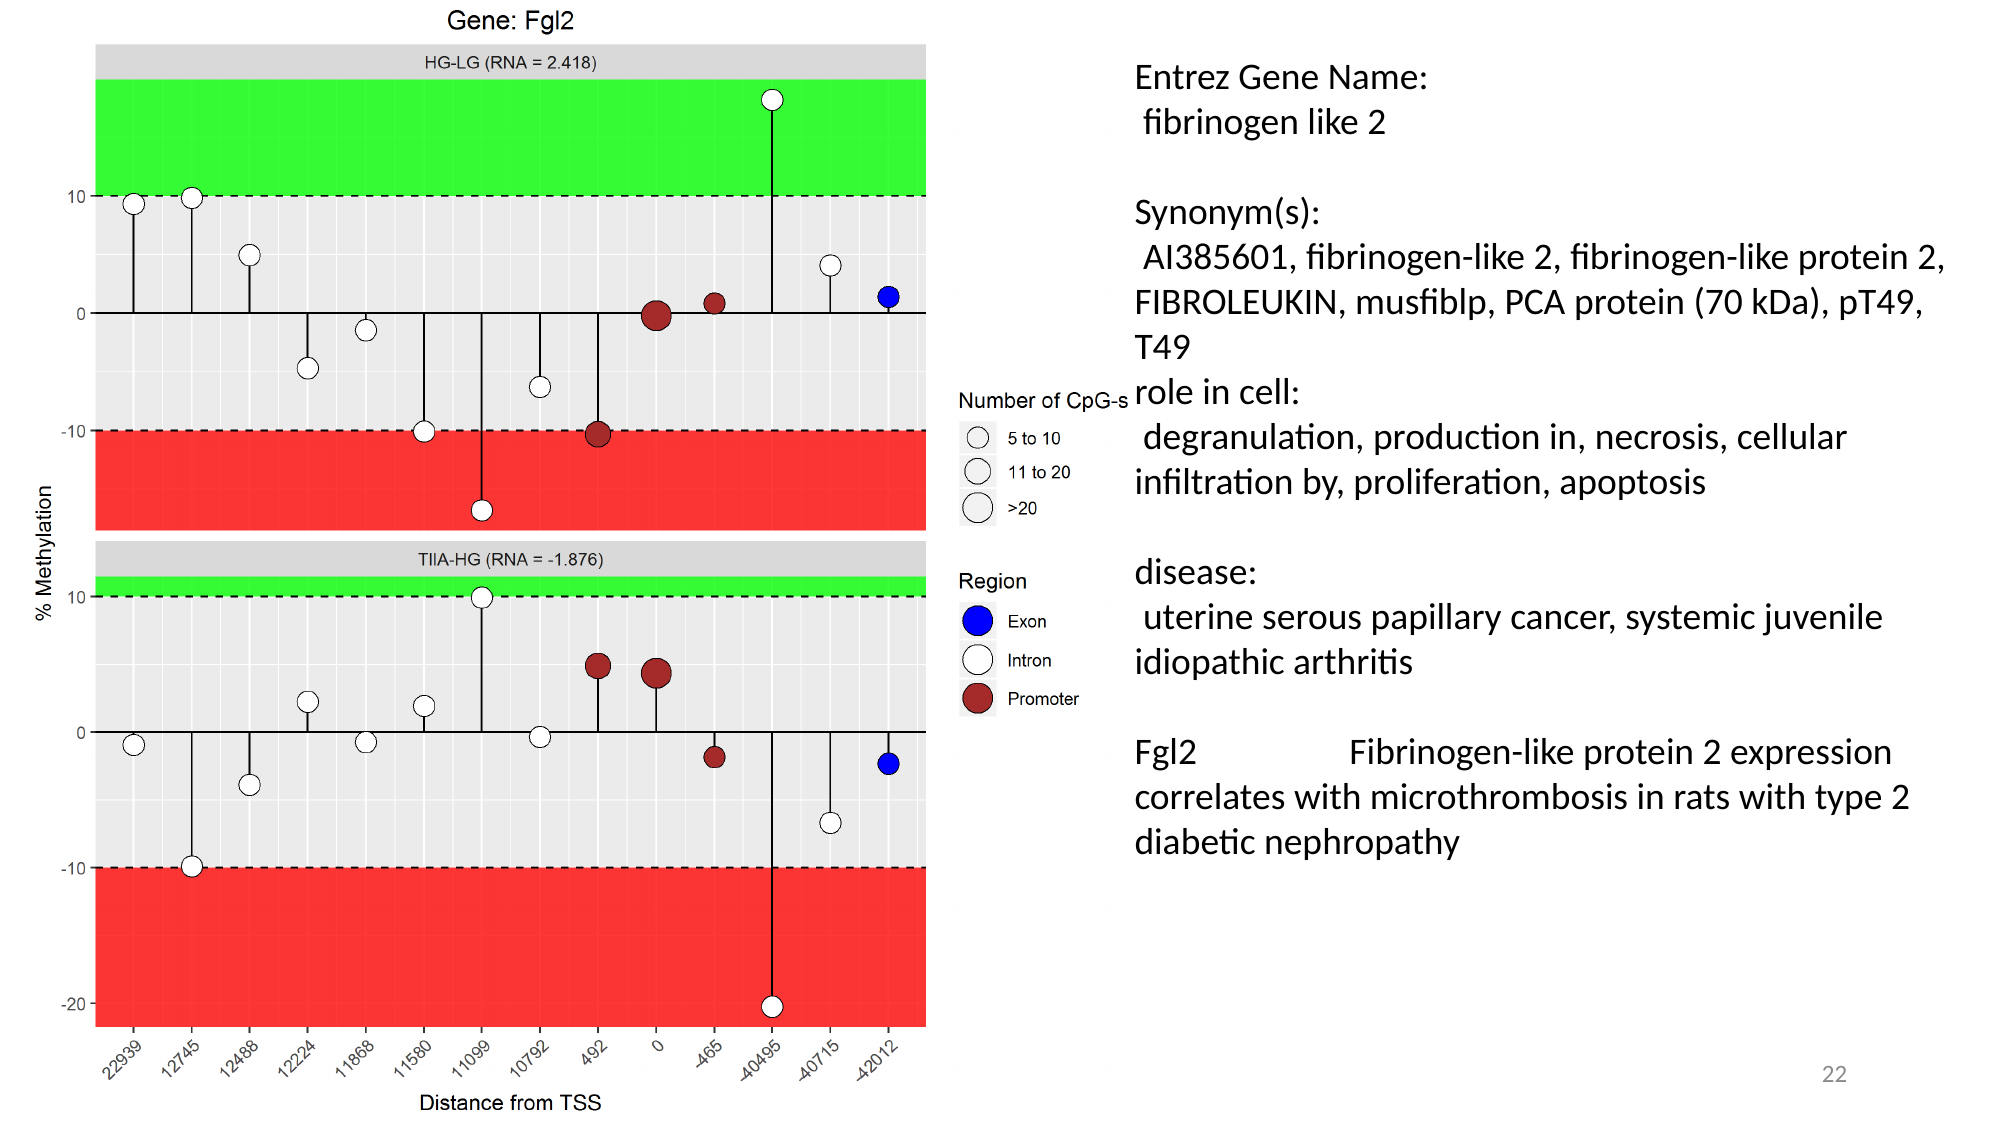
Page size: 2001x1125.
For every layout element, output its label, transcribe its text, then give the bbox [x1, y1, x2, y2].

slide_number 22 [1412, 1042, 1863, 1103]
text_box Entrez Gene Name: fibrinogen like 2 Synonym(s): AI385601, fibrinogen-like 2, fibrinogen-like protein 2, FIBROLEUKIN, musfiblp, PCA protein (70 kDa), pT49, T49 role in cell: degranulation, production in, necrosis, cellular infiltration by, proliferation, apoptosis disease: uterine serous papillary cancer, systemic juvenile idiopathic arthritis Fgl2 Fibrinogen-like protein 2 expression correlates with microthrombosis in rats with type 2 diabetic nephropathy [1150, 0, 1975, 915]
picture [24, 0, 1150, 1125]
